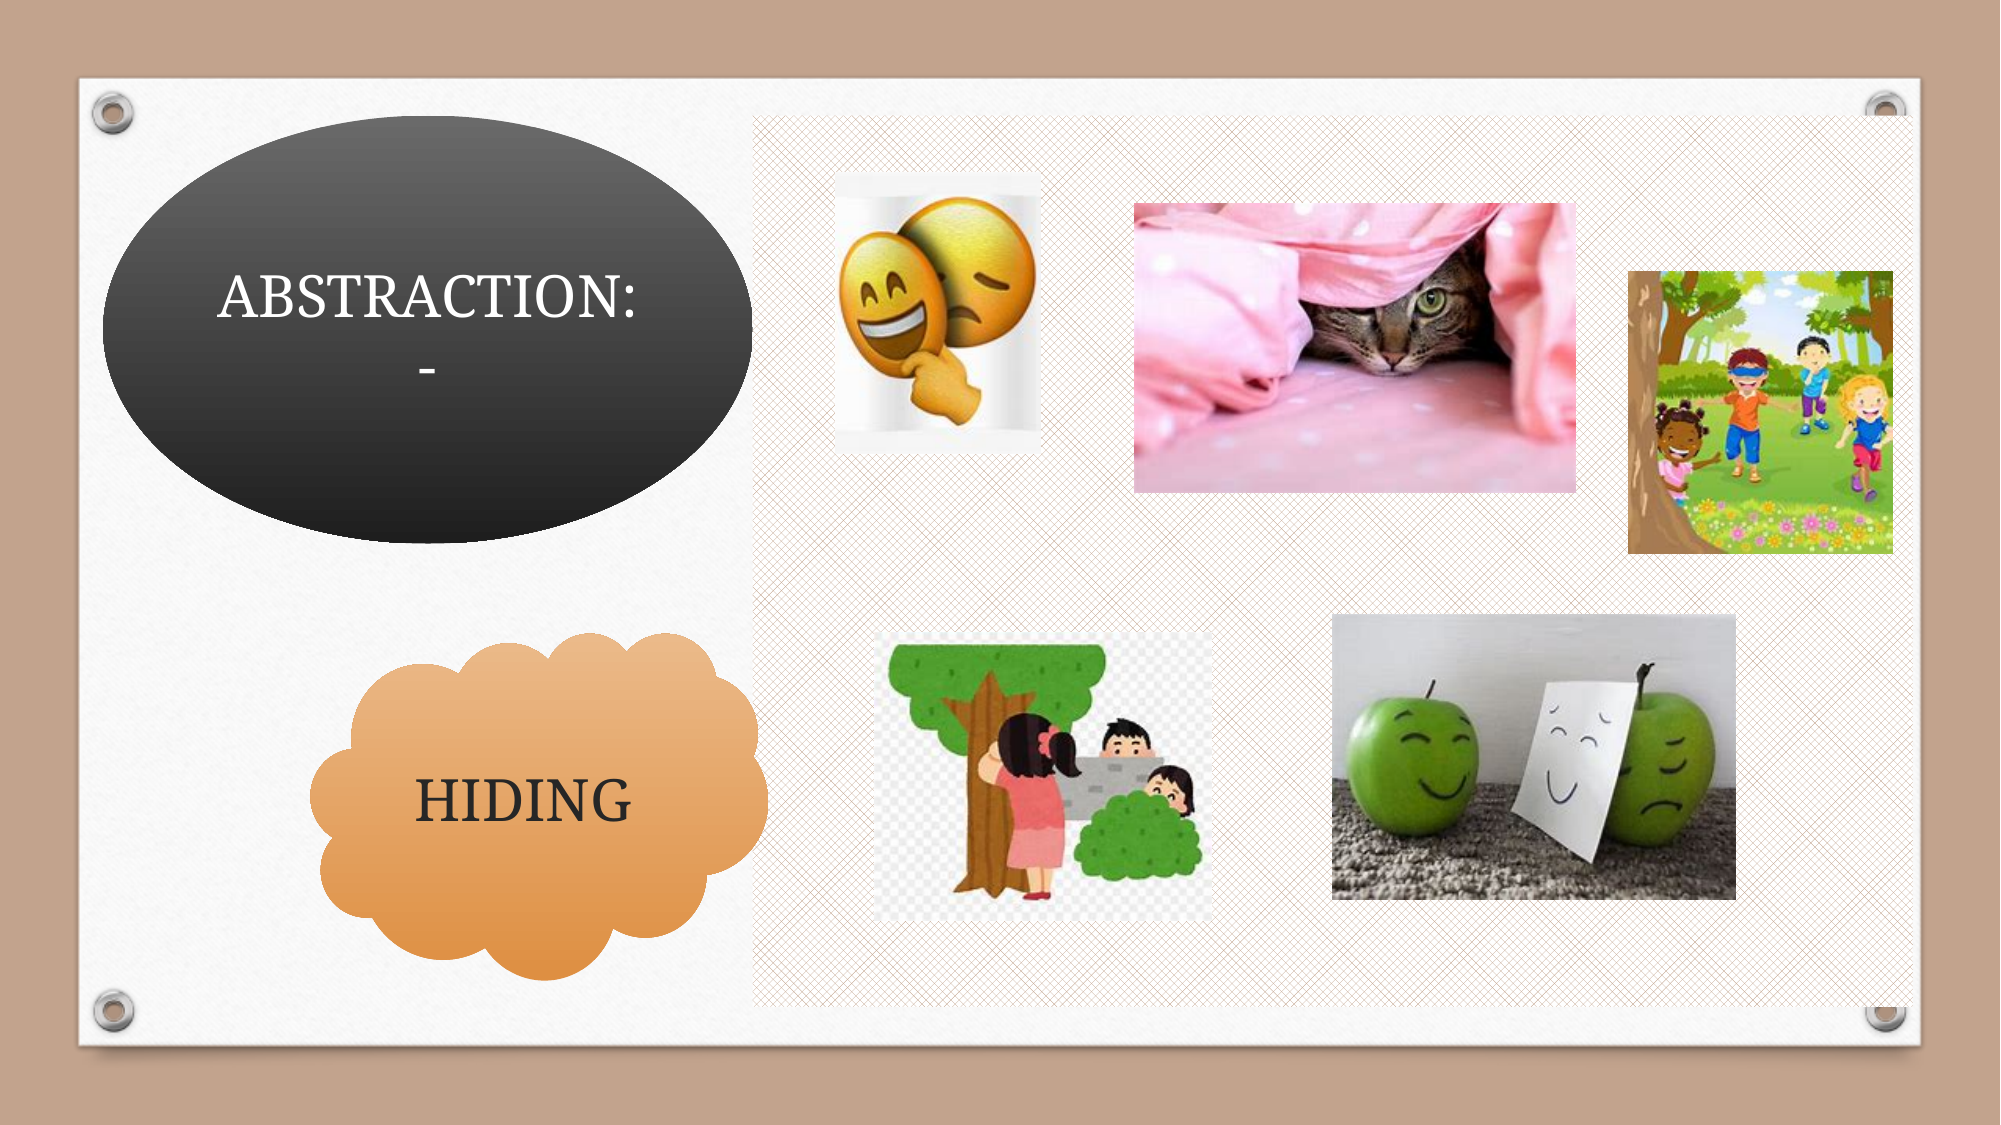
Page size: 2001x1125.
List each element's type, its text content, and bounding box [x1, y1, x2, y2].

text_box ABSTRACTION:- [103, 115, 752, 544]
text_box HIDING [310, 633, 752, 981]
picture [0, 0, 2000, 1125]
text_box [752, 115, 1914, 1008]
